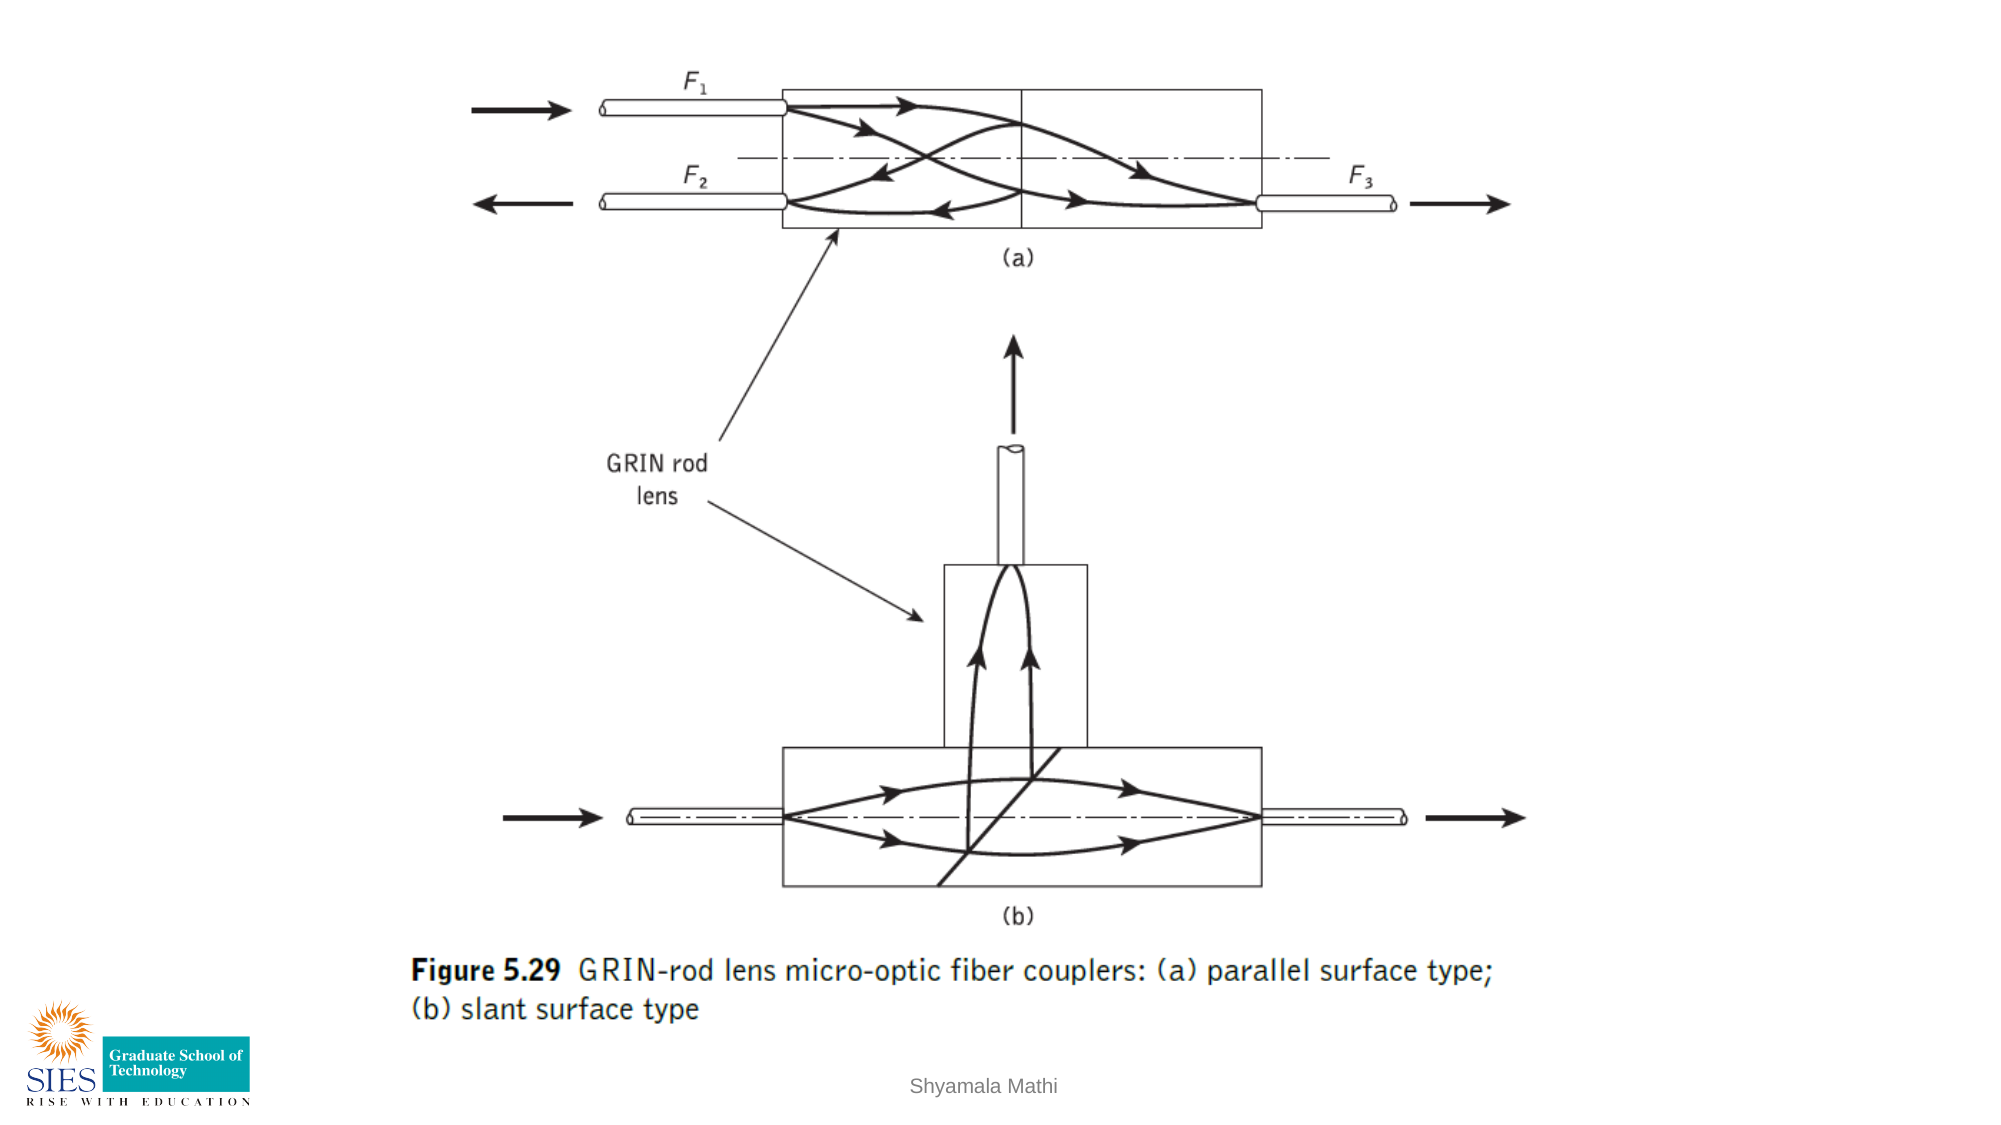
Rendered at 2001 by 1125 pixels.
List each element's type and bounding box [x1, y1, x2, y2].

picture [26, 998, 250, 1106]
picture [353, 55, 1578, 1047]
